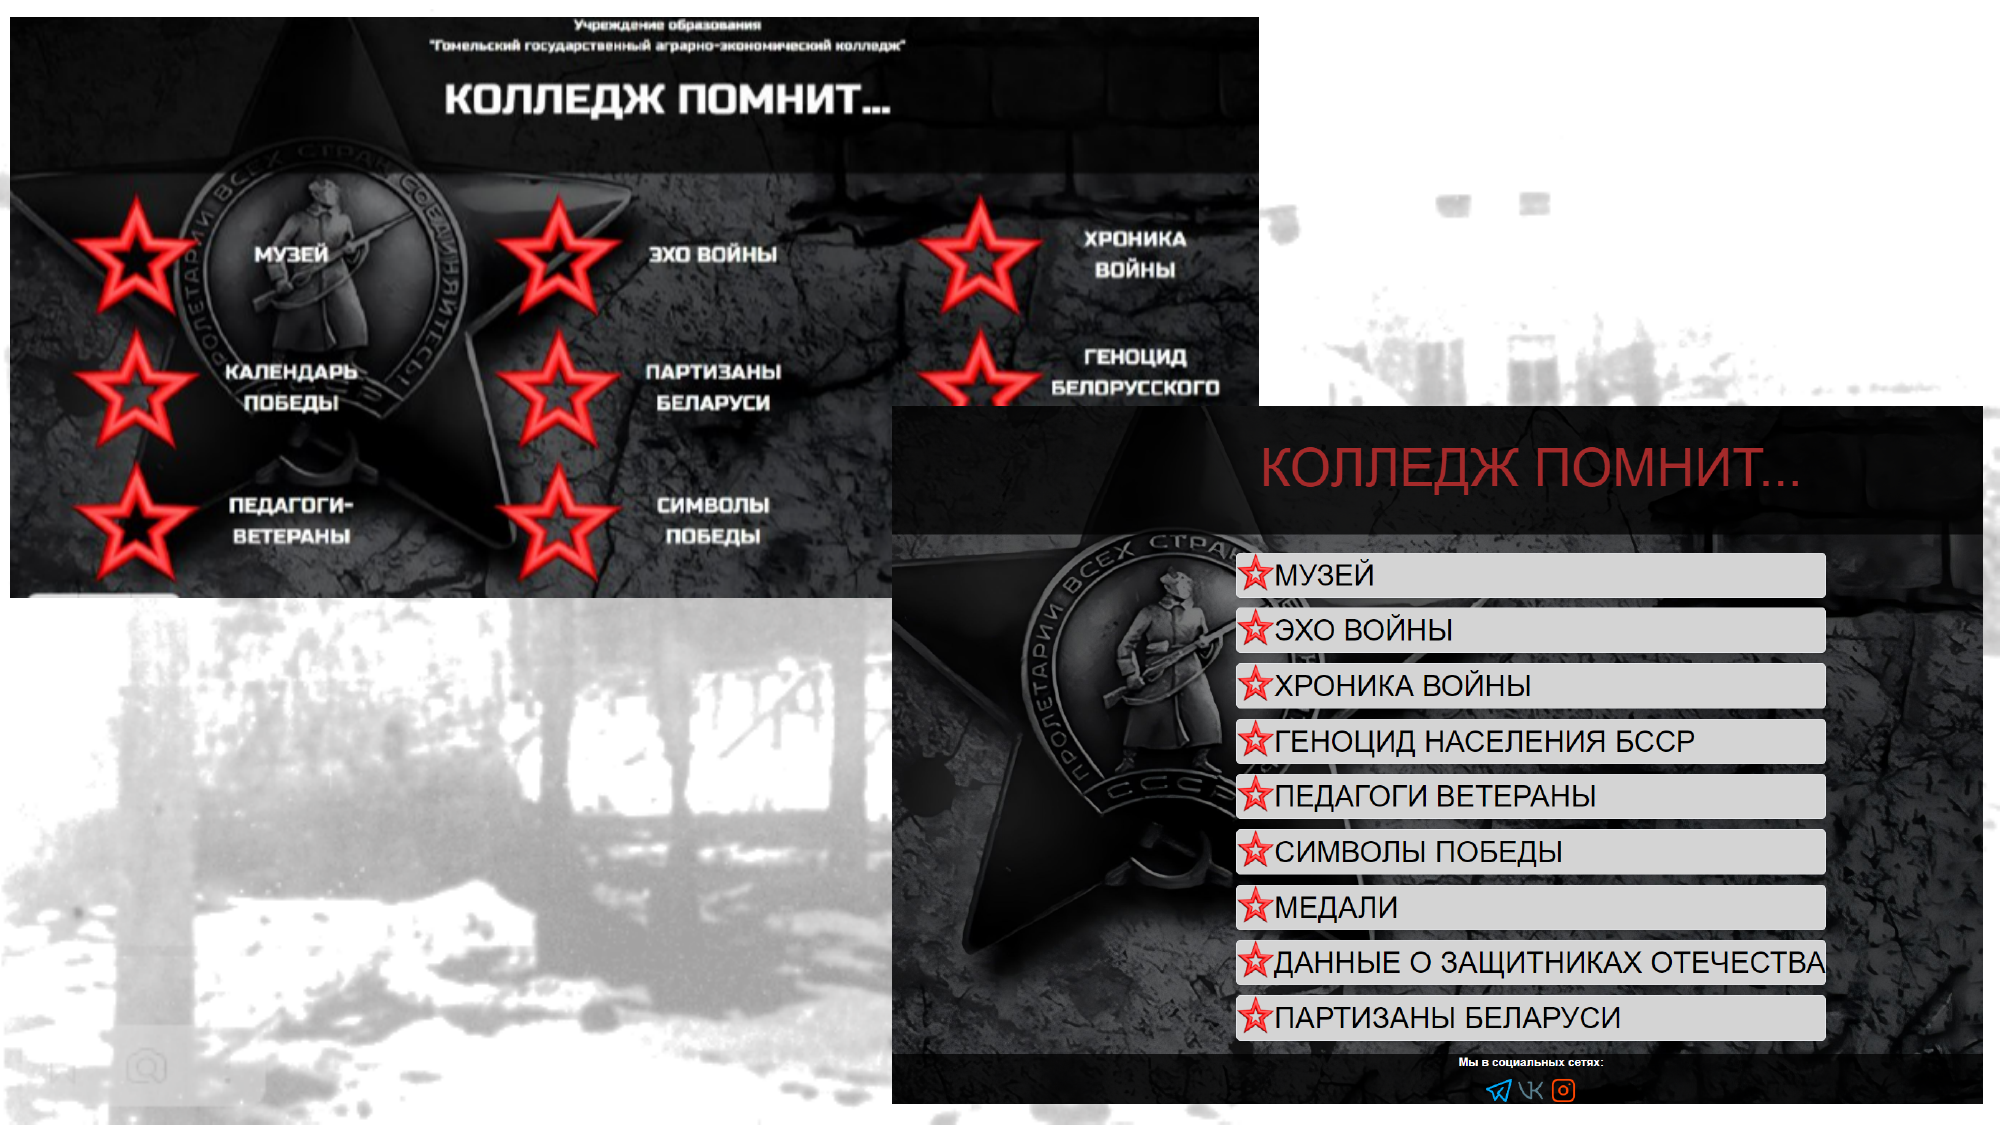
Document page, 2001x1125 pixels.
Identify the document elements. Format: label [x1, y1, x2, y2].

list [0, 9, 2000, 1125]
picture [10, 17, 1983, 1104]
